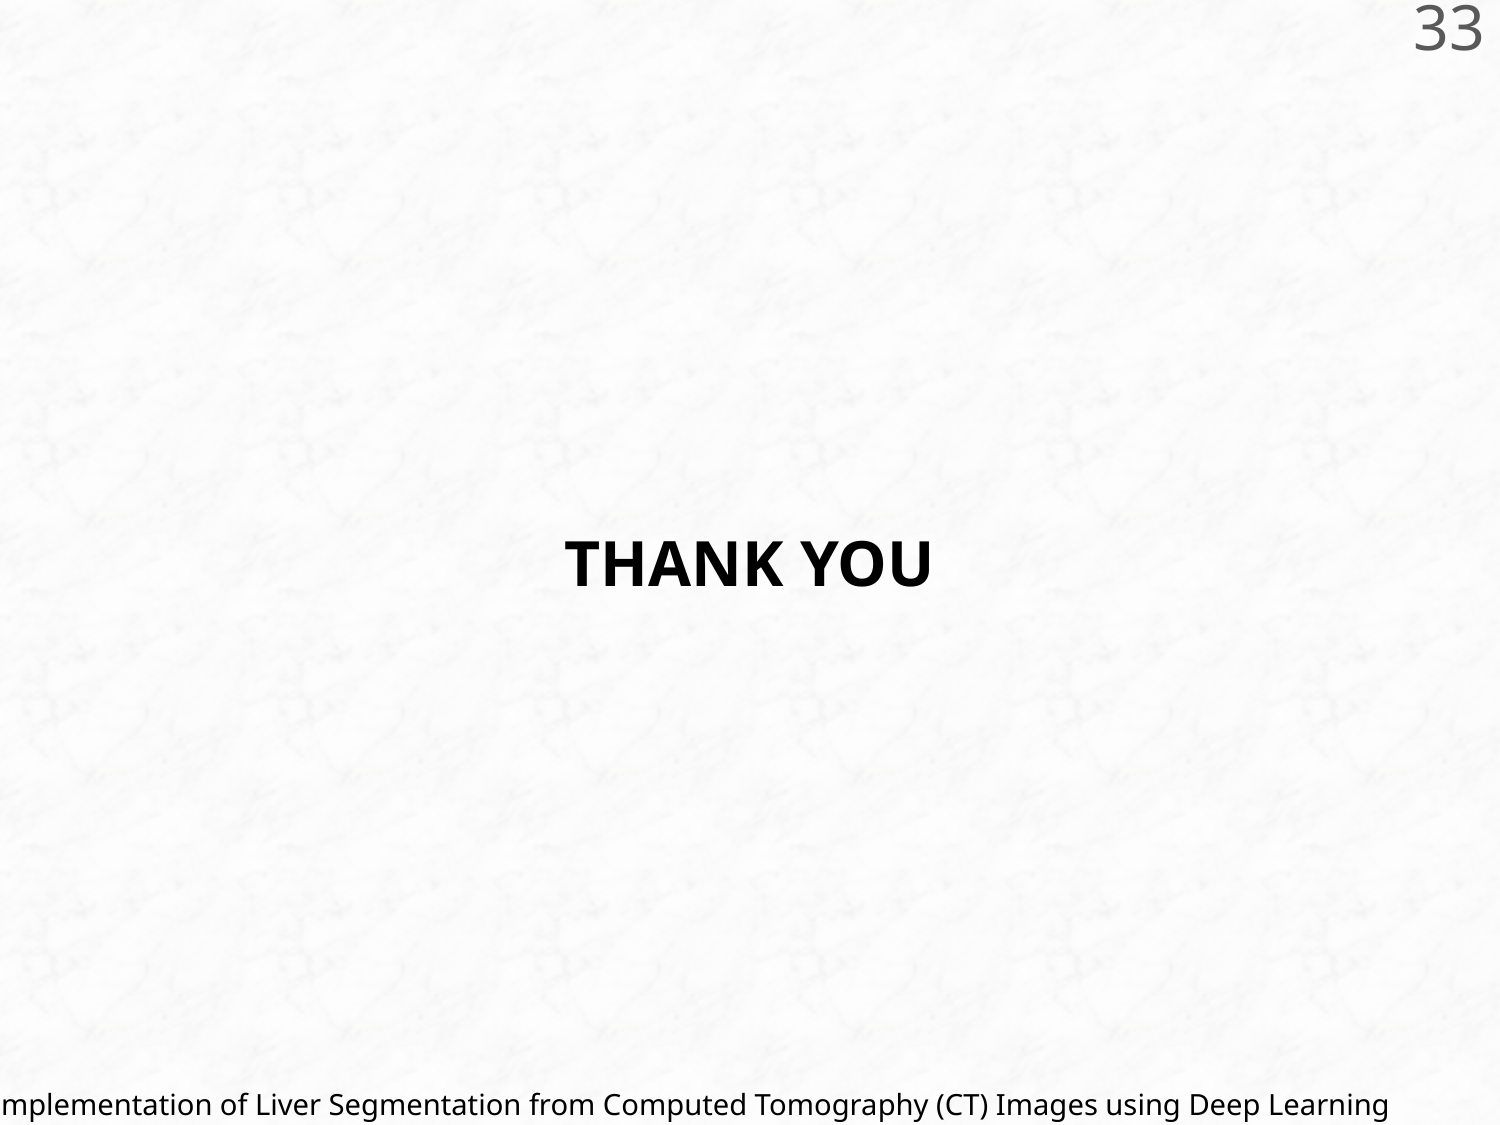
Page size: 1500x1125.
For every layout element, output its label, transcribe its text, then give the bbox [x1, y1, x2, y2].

slide_number 33 [1162, 0, 1500, 60]
text_box Implementation of Liver Segmentation from Computed Tomography (CT) Images using Deep Learning [0, 1079, 1441, 1125]
text_box THANK YOU [549, 517, 950, 607]
